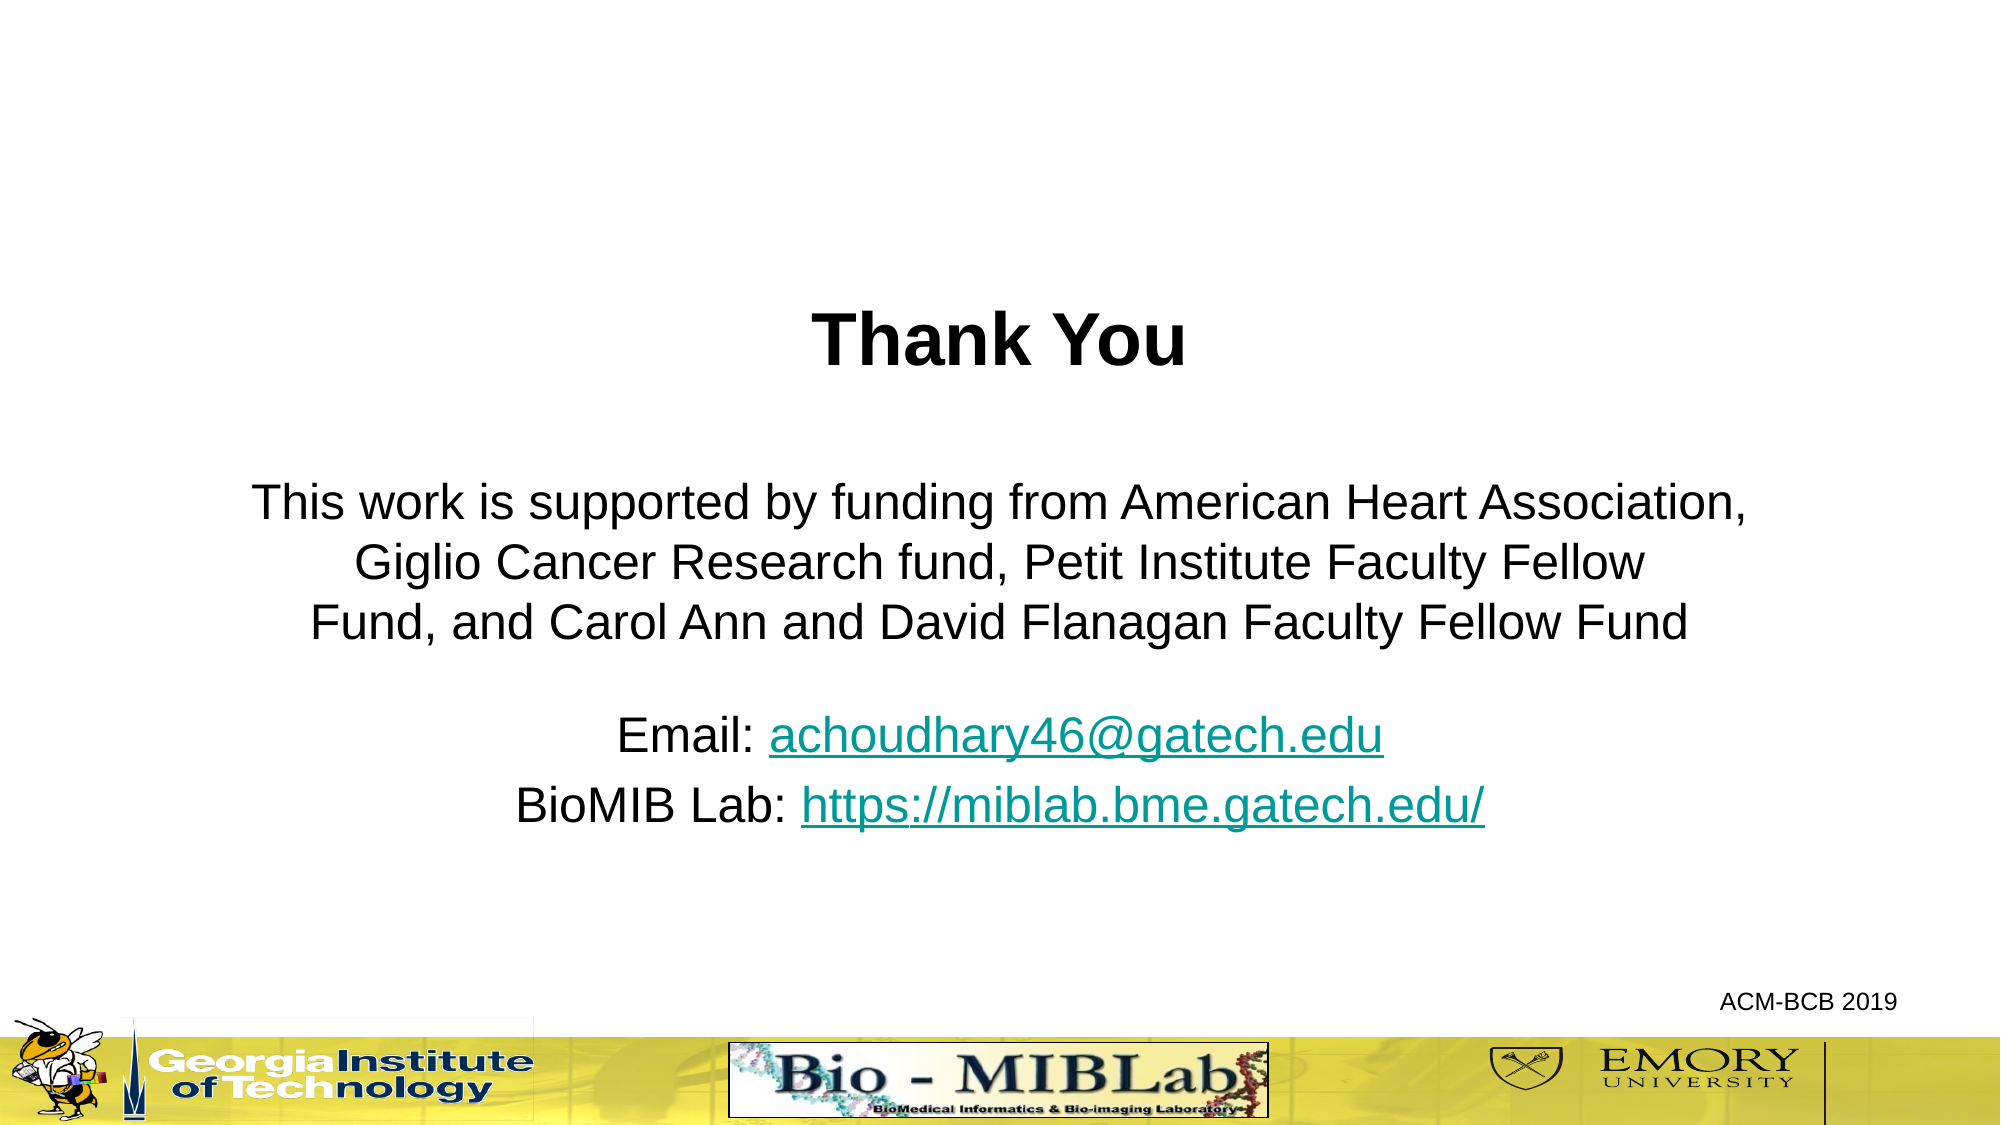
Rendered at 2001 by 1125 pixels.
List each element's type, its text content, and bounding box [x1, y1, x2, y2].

text_box Various metrics have been proposed/used in stain normalization studies [113, 1037, 2000, 1125]
picture [123, 1017, 534, 1121]
picture [730, 1043, 1267, 1117]
title Thank You This work is supported by funding from American Heart Association, Giglio Cancer Research fund, Petit Institute Faculty Fellow Fund, and Carol Ann and David Flanagan Faculty Fellow Fund [150, 349, 1850, 591]
picture [0, 1012, 113, 1125]
subtitle Email: achoudhary46@gatech.edu BioMIB Lab: https://miblab.bme.gatech.edu/ [300, 694, 1700, 1030]
